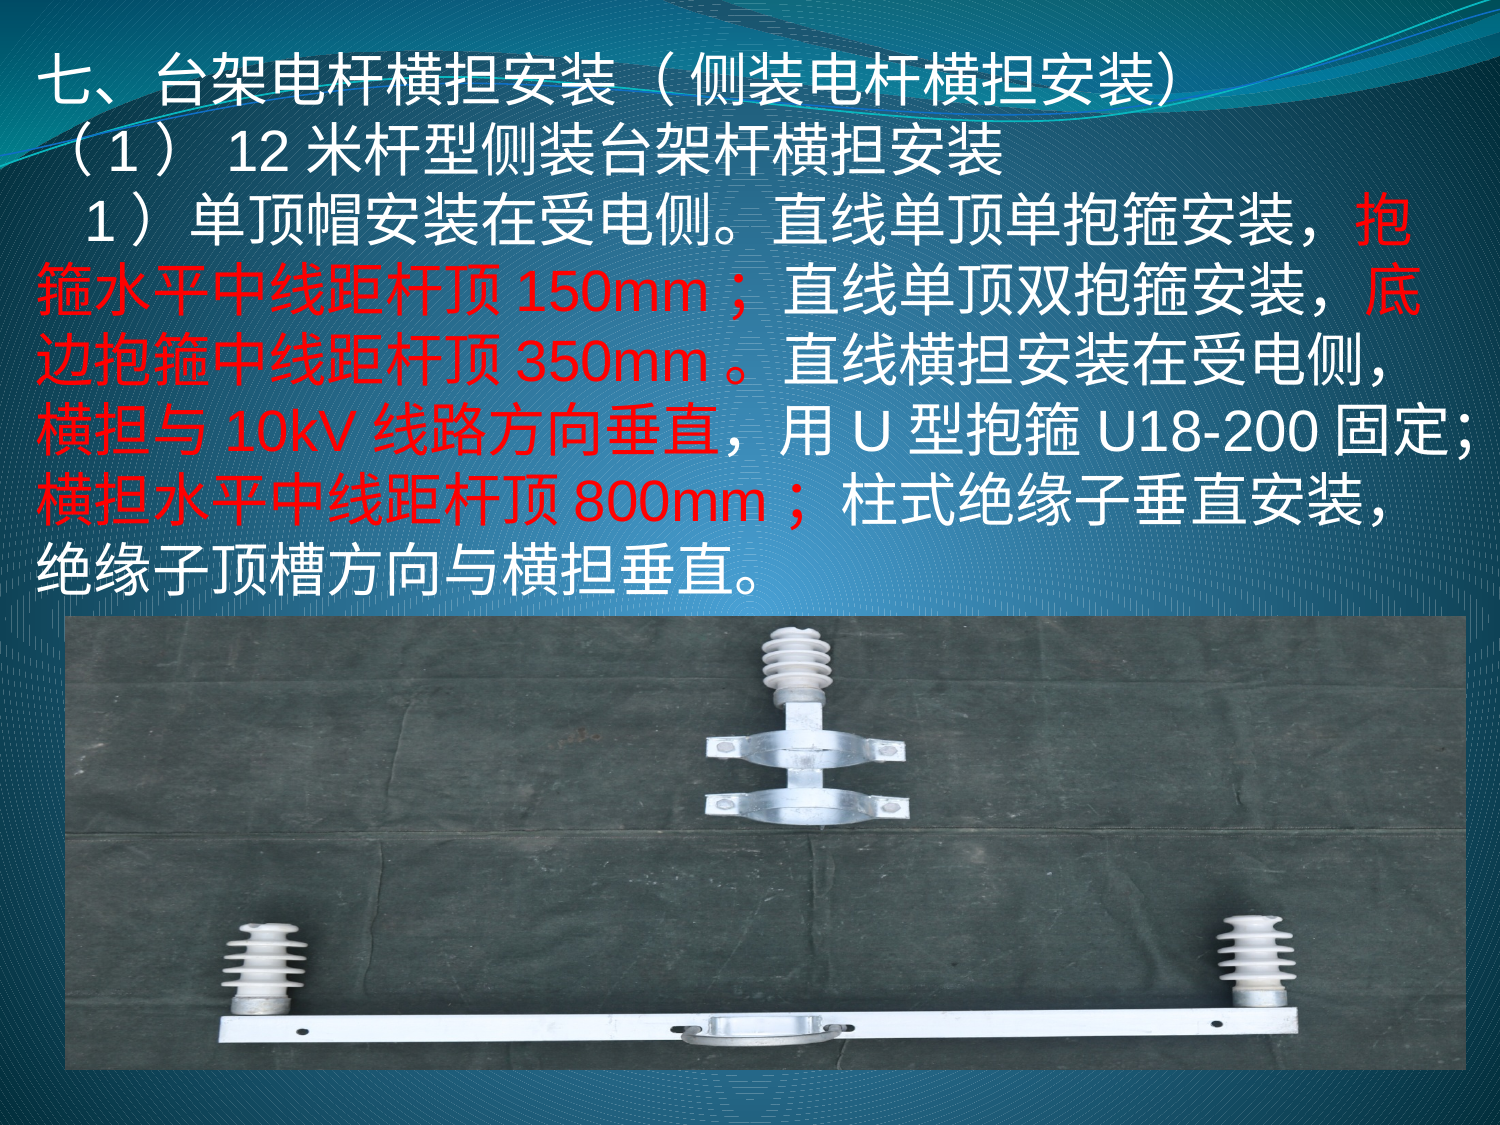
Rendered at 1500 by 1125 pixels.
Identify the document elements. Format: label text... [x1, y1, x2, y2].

picture [64, 616, 1466, 1070]
text_box 七、台架电杆横担安装（ 侧装电杆横担安装） （1）12米杆型侧装台架杆横担安装 1）单顶帽安装在受电侧。直线单顶单抱箍安装，抱箍水平中线距杆顶150mm；直线单顶双抱箍安装，底边抱箍中线距杆顶350mm。直线横担安装在受电侧，横担与10kV线路方向垂直，用U型抱箍U18-200固定；横担水平中线距杆顶800mm；柱式绝缘子垂直安装，绝缘子顶槽方向与横担垂直。 [20, 35, 1466, 611]
